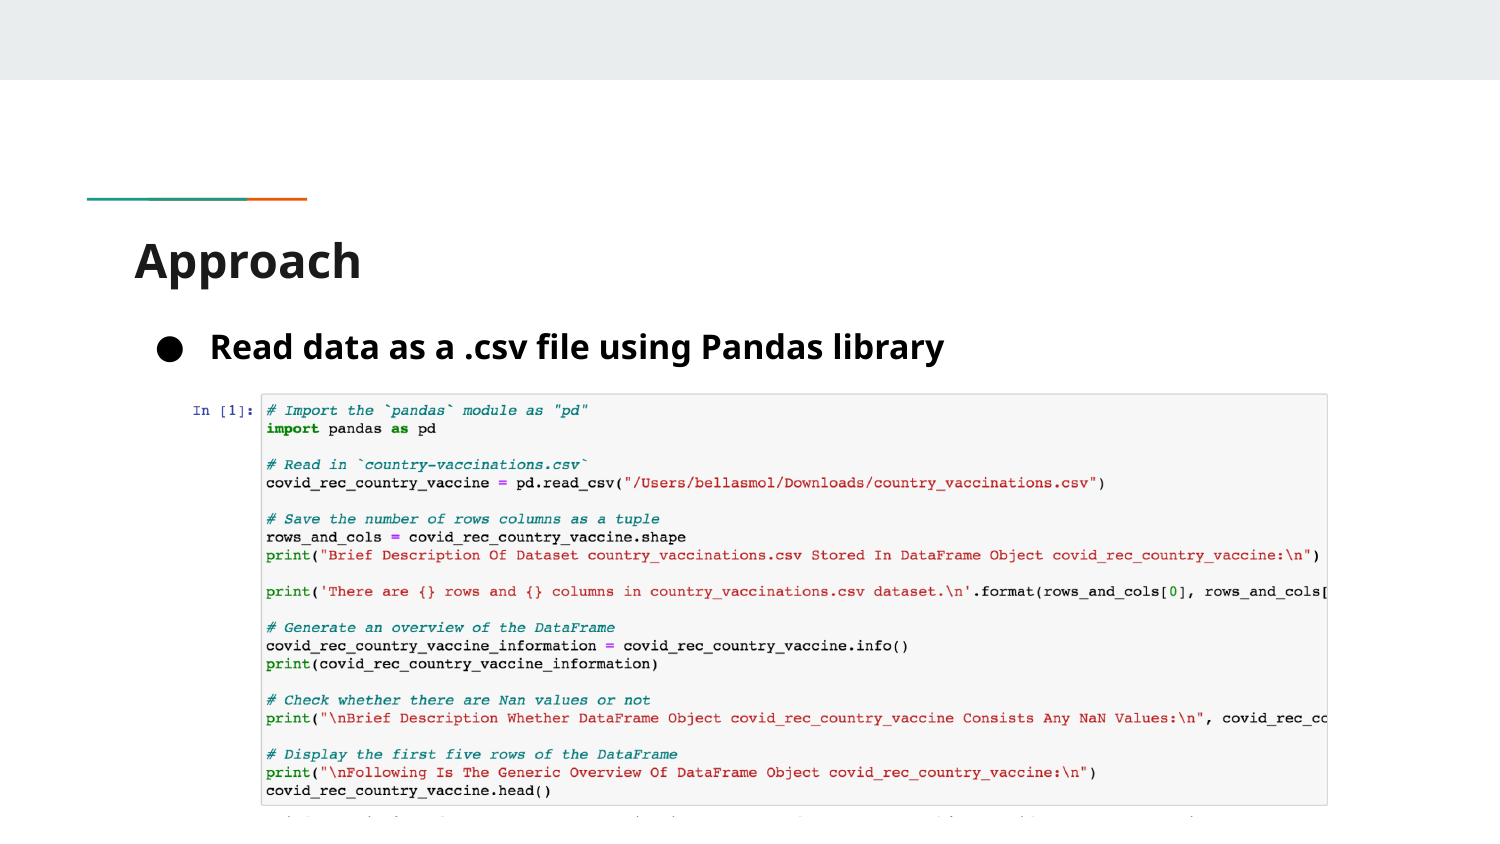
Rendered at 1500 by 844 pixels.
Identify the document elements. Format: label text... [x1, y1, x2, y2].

title Approach [119, 216, 1381, 305]
list Read data as a .csv file using Pandas library [119, 304, 982, 844]
picture [167, 389, 1333, 818]
